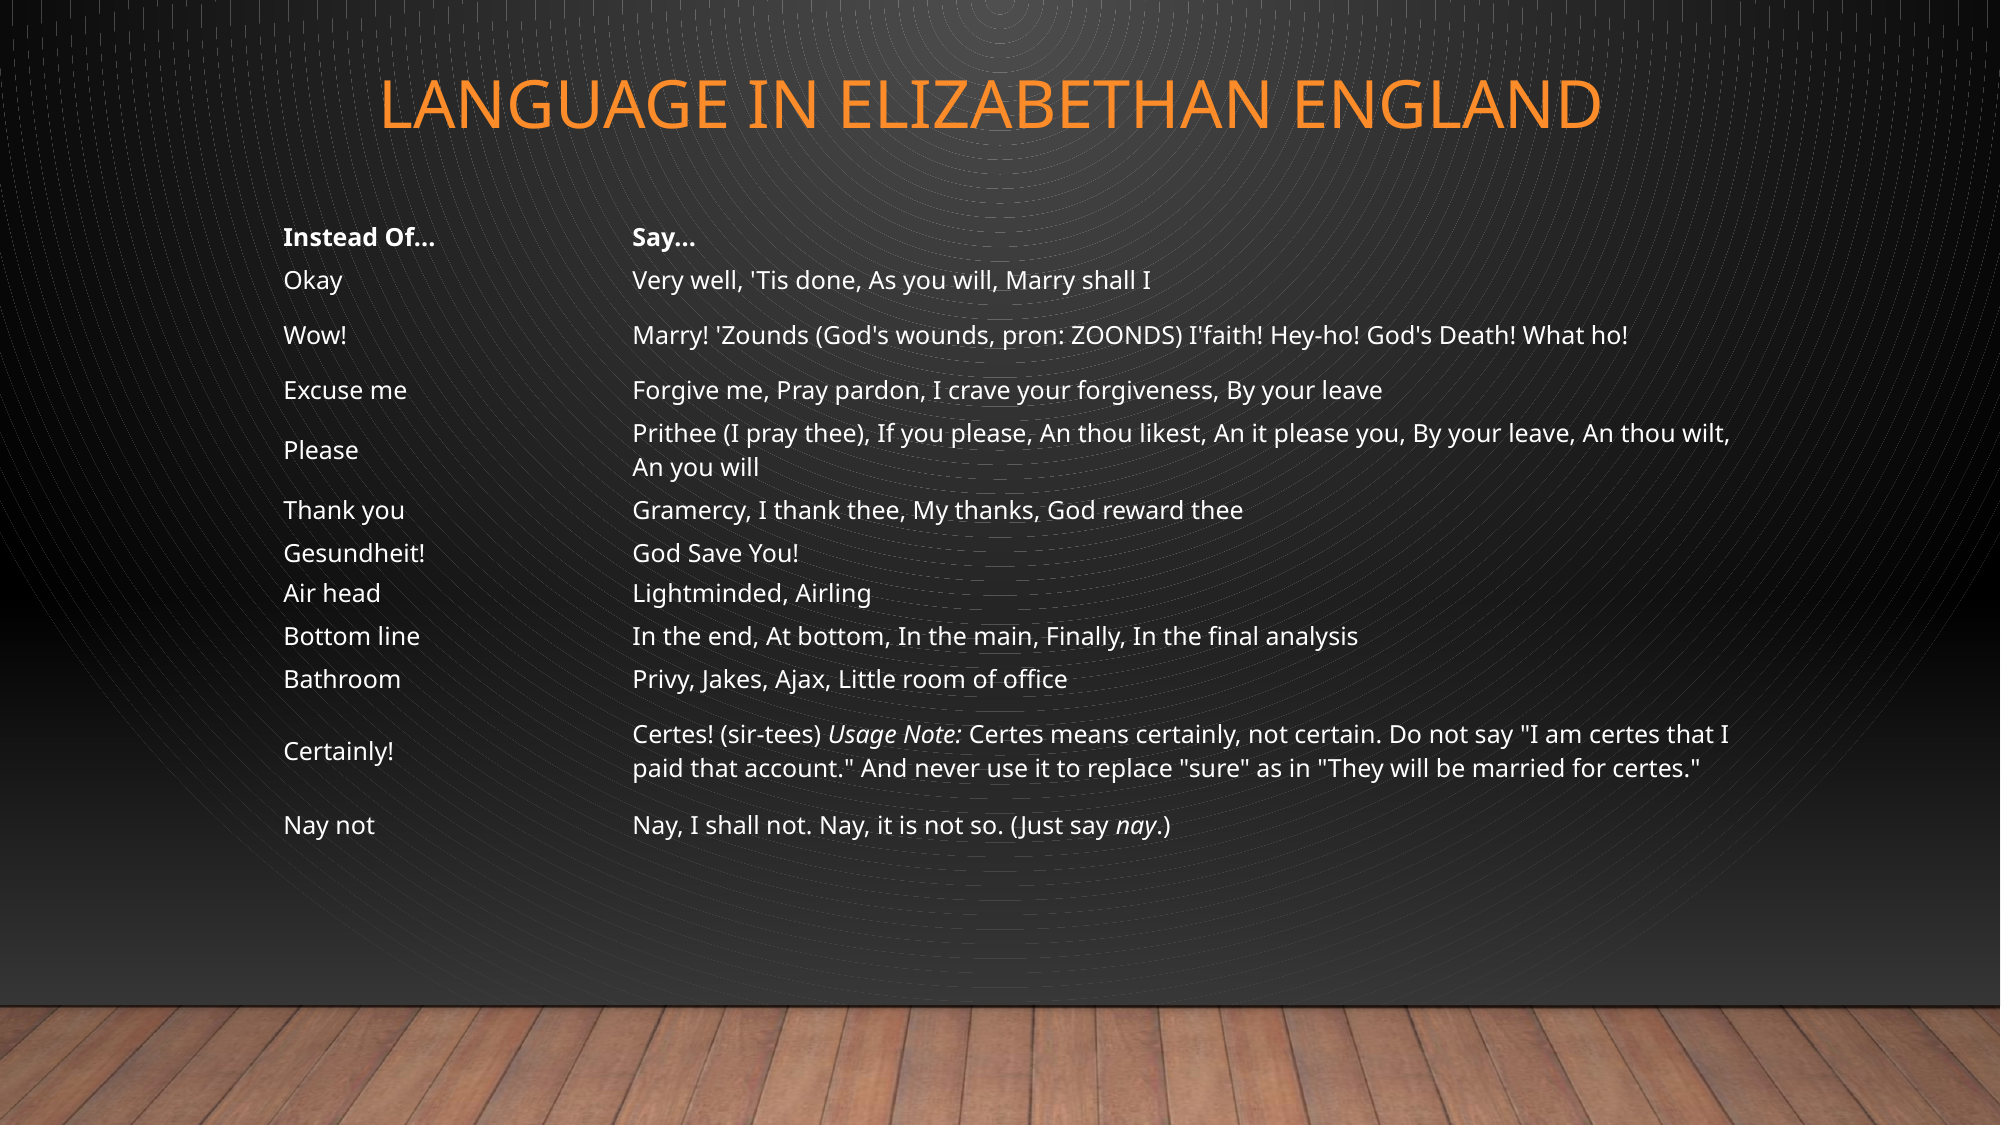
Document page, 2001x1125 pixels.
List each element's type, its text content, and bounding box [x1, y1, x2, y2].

table_cell Bottom line [277, 613, 626, 658]
table_cell Certes! (sir-tees) Usage Note: Certes means certainly, not certain. Do not say "I am certes that I paid that account." And never use it to replace "sure" as in "They will be married for certes." [626, 699, 1749, 803]
table_cell Wow! [277, 302, 626, 367]
table_cell In the end, At bottom, In the main, Finally, In the final analysis [626, 613, 1749, 658]
table_header Say... [626, 216, 1749, 257]
table_cell Privy, Jakes, Ajax, Little room of office [626, 658, 1749, 699]
table_cell Thank you [277, 487, 626, 532]
table_header Instead Of... [277, 216, 626, 257]
table_cell Gramercy, I thank thee, My thanks, God reward thee [626, 487, 1749, 532]
table_cell Please [277, 412, 626, 487]
table_cell Marry! 'Zounds (God's wounds, pron: ZOONDS) I'faith! Hey-ho! God's Death! What ho! [626, 302, 1749, 367]
table_cell Air head [277, 573, 626, 613]
table_cell Nay not [277, 803, 626, 848]
table_cell Nay, I shall not. Nay, it is not so. (Just say nay.) [626, 803, 1749, 848]
table_cell Very well, 'Tis done, As you will, Marry shall I [626, 257, 1749, 302]
title Language in Elizabethan England [238, 20, 1763, 193]
table_cell God Save You! [626, 532, 1749, 573]
table_cell Excuse me [277, 367, 626, 412]
table_cell Okay [277, 257, 626, 302]
table_cell Gesundheit! [277, 532, 626, 573]
table_cell Lightminded, Airling [626, 573, 1749, 613]
picture [0, 1005, 2000, 1125]
table_cell Certainly! [277, 699, 626, 803]
table_cell Bathroom [277, 658, 626, 699]
table_cell Forgive me, Pray pardon, I crave your forgiveness, By your leave [626, 367, 1749, 412]
table_cell Prithee (I pray thee), If you please, An thou likest, An it please you, By your leave, An thou wilt, An you will [626, 412, 1749, 487]
